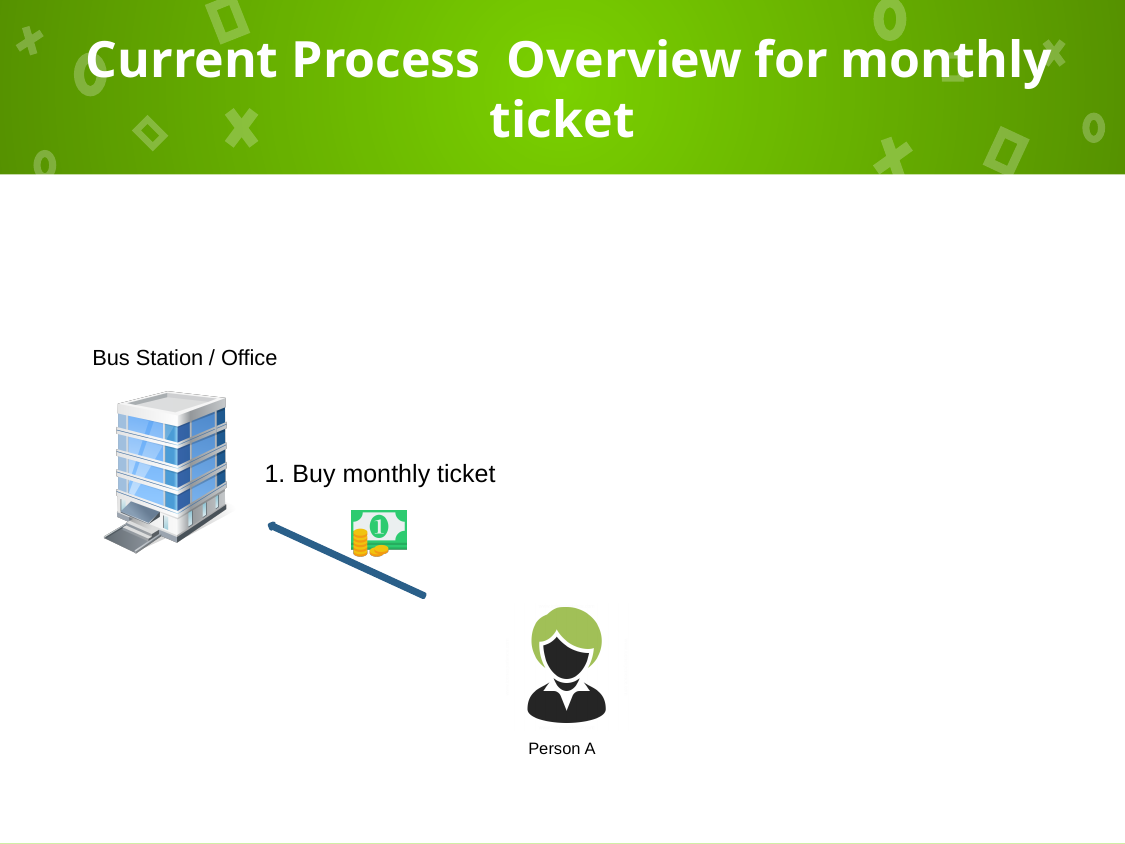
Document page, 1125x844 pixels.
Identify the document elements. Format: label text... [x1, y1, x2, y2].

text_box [77, 336, 302, 554]
text_box 1. Buy monthly ticket [305, 449, 613, 495]
text_box [353, 567, 427, 599]
picture [351, 502, 408, 559]
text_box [489, 603, 635, 766]
title Current Process Overview for monthly ticket [56, 0, 1069, 175]
text_box [305, 537, 352, 567]
